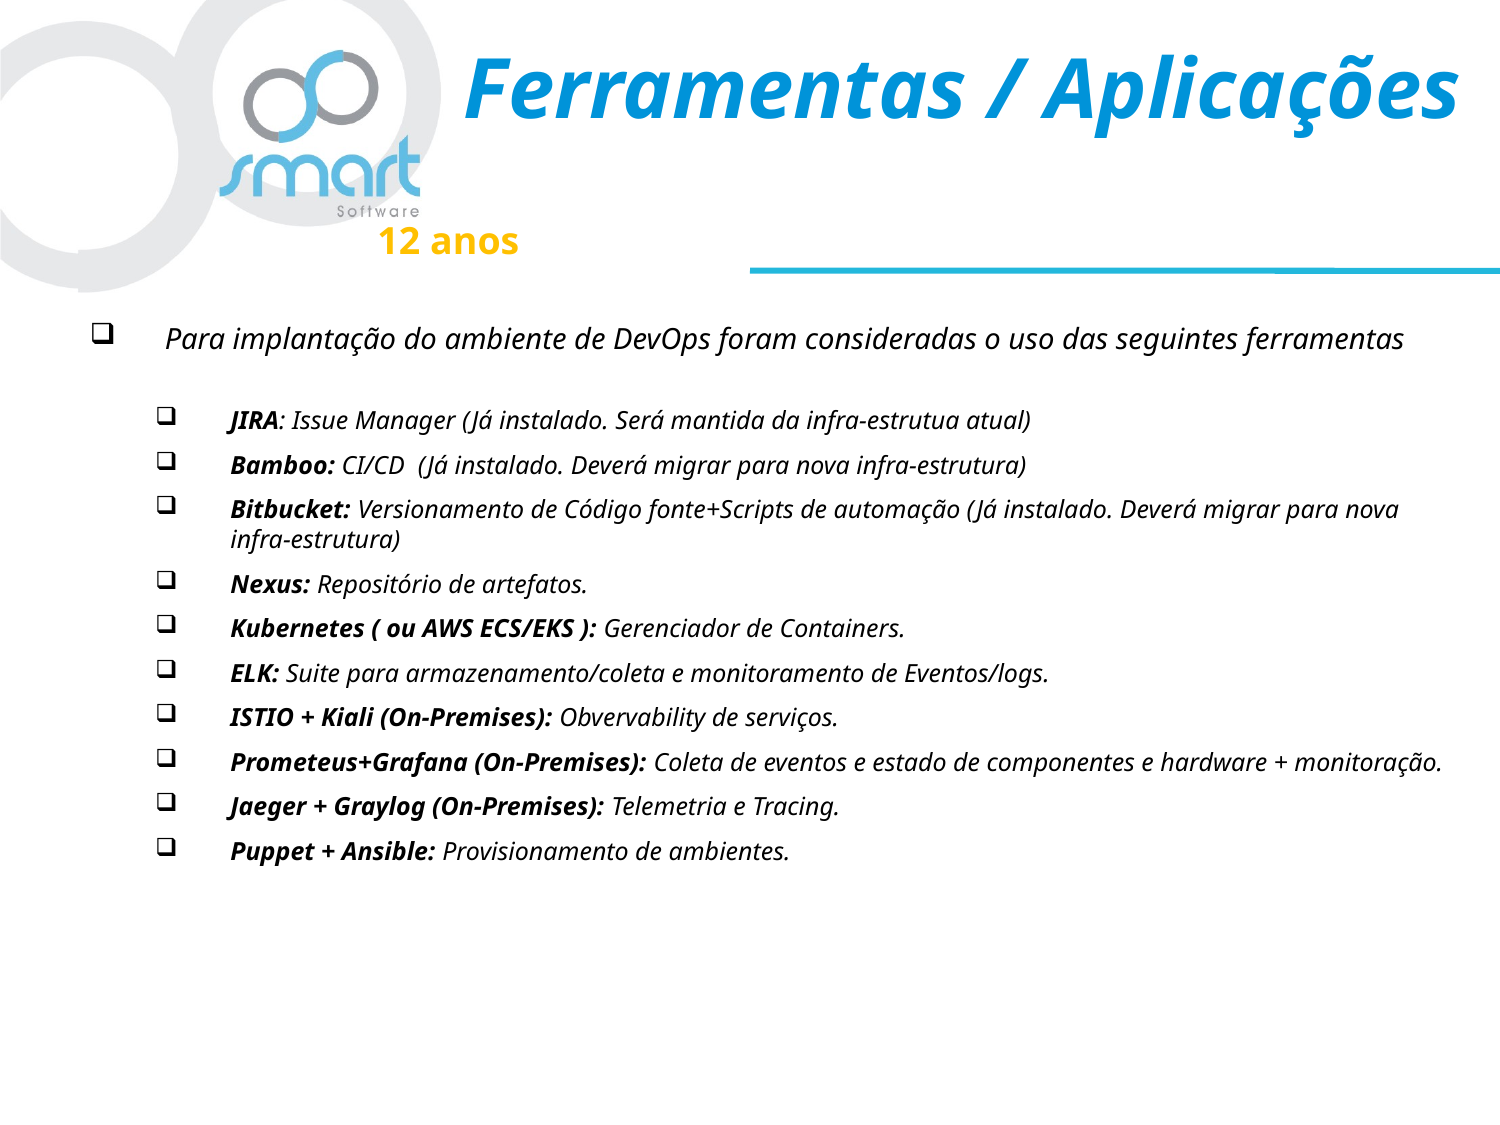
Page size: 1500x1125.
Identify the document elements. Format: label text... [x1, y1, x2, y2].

title Ferramentas / Aplicações [437, 0, 1489, 257]
text_box Para implantação do ambiente de DevOps foram consideradas o uso das seguintes ferramentas JIRA: Issue Manager (Já instalado. Será mantida da infra-estrutua atual) Bamboo: CI/CD (Já instalado. Deverá migrar para nova infra-estrutura) Bitbucket: Versionamento de Código fonte+Scripts de automação (Já instalado. Deverá migrar para nova infra-estrutura) Nexus: Repositório de artefatos. Kubernetes ( ou AWS ECS/EKS ): Gerenciador de Containers. ELK: Suite para armazenamento/coleta e monitoramento de Eventos/logs. ISTIO + Kiali (On-Premises): Obvervability de serviços. Prometeus+Grafana (On-Premises): Coleta de eventos e estado de componentes e hardware + monitoração. Jaeger + Graylog (On-Premises): Telemetria e Tracing. Puppet + Ansible: Provisionamento de ambientes. [75, 312, 1463, 1071]
picture [0, 0, 1500, 1013]
